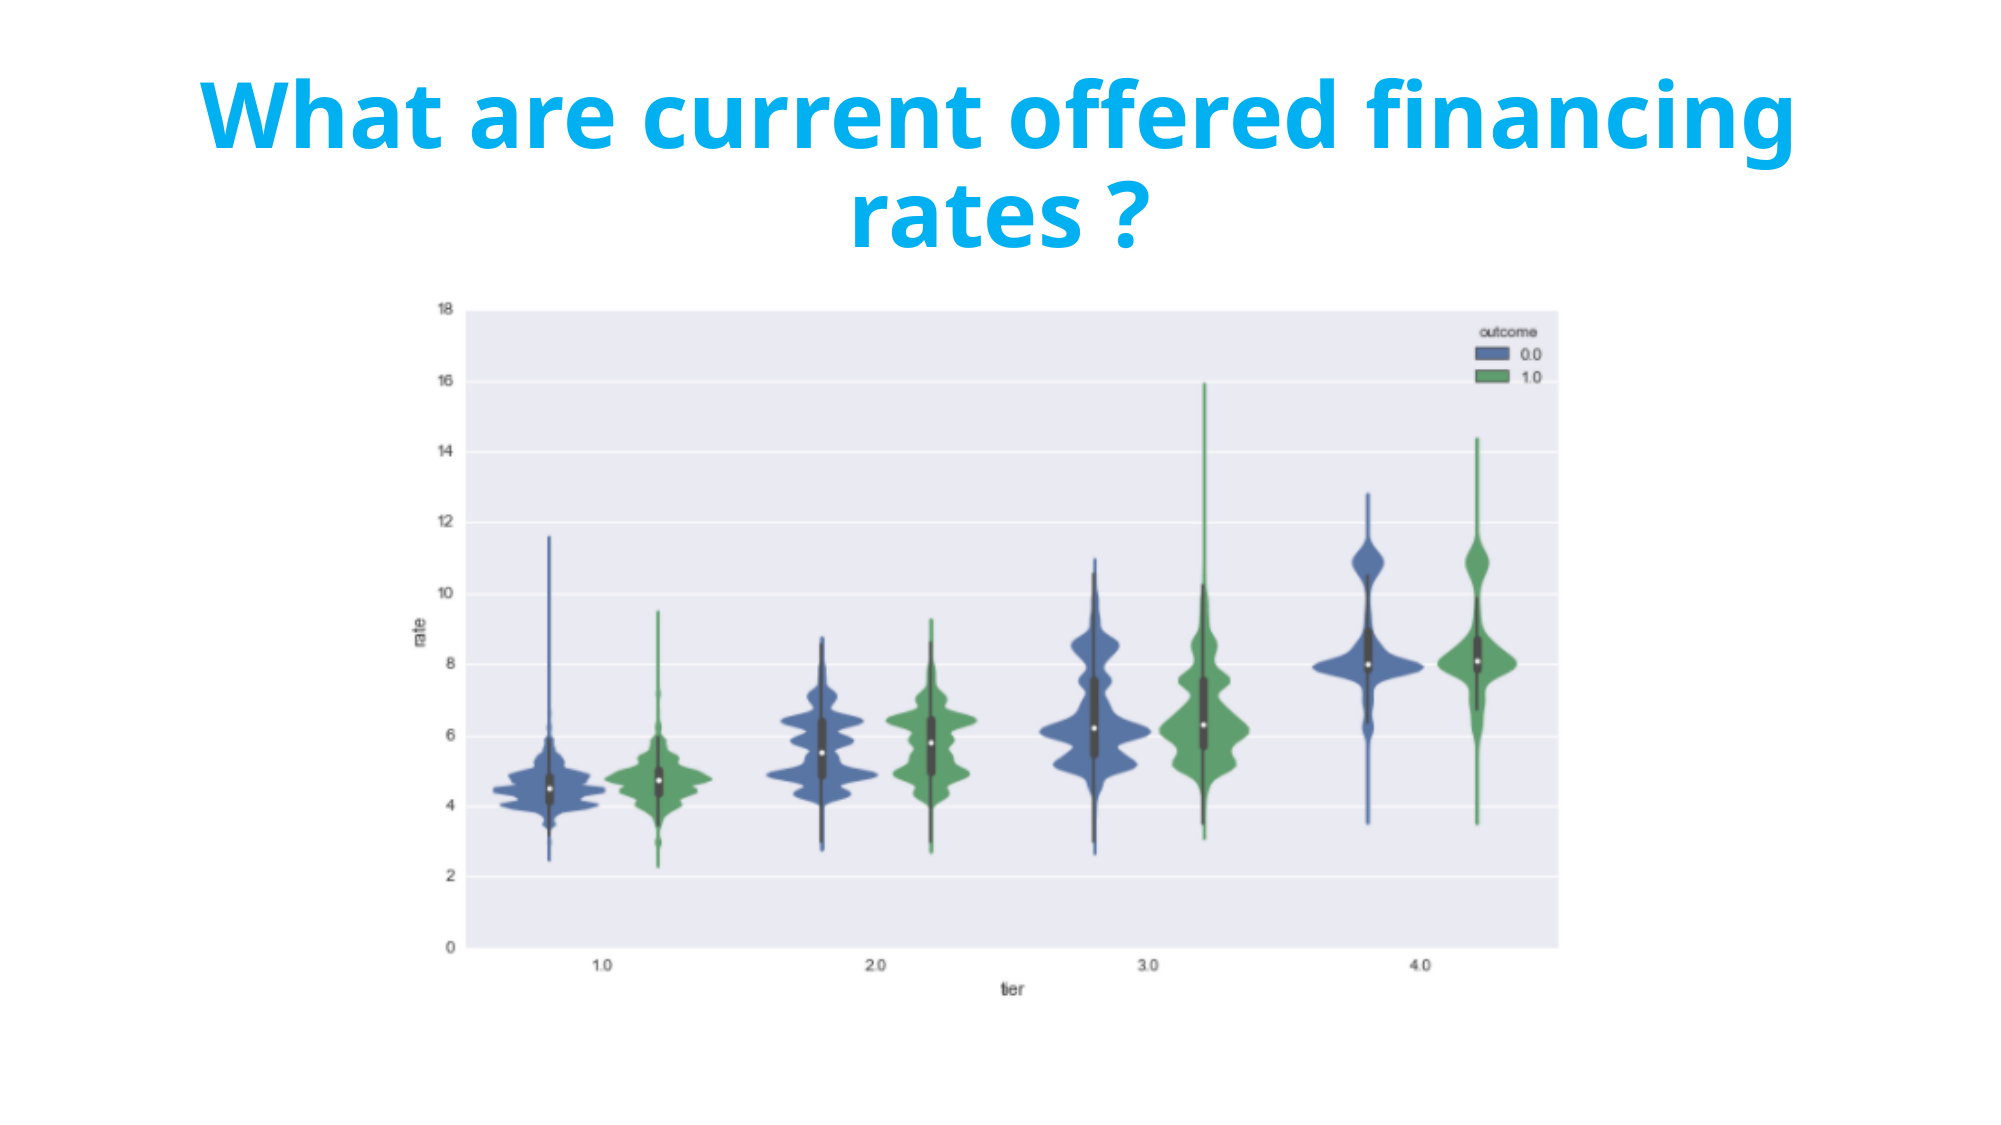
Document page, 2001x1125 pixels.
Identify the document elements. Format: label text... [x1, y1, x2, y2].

title What are current offered financing rates ? [137, 59, 1863, 278]
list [381, 299, 1619, 1014]
